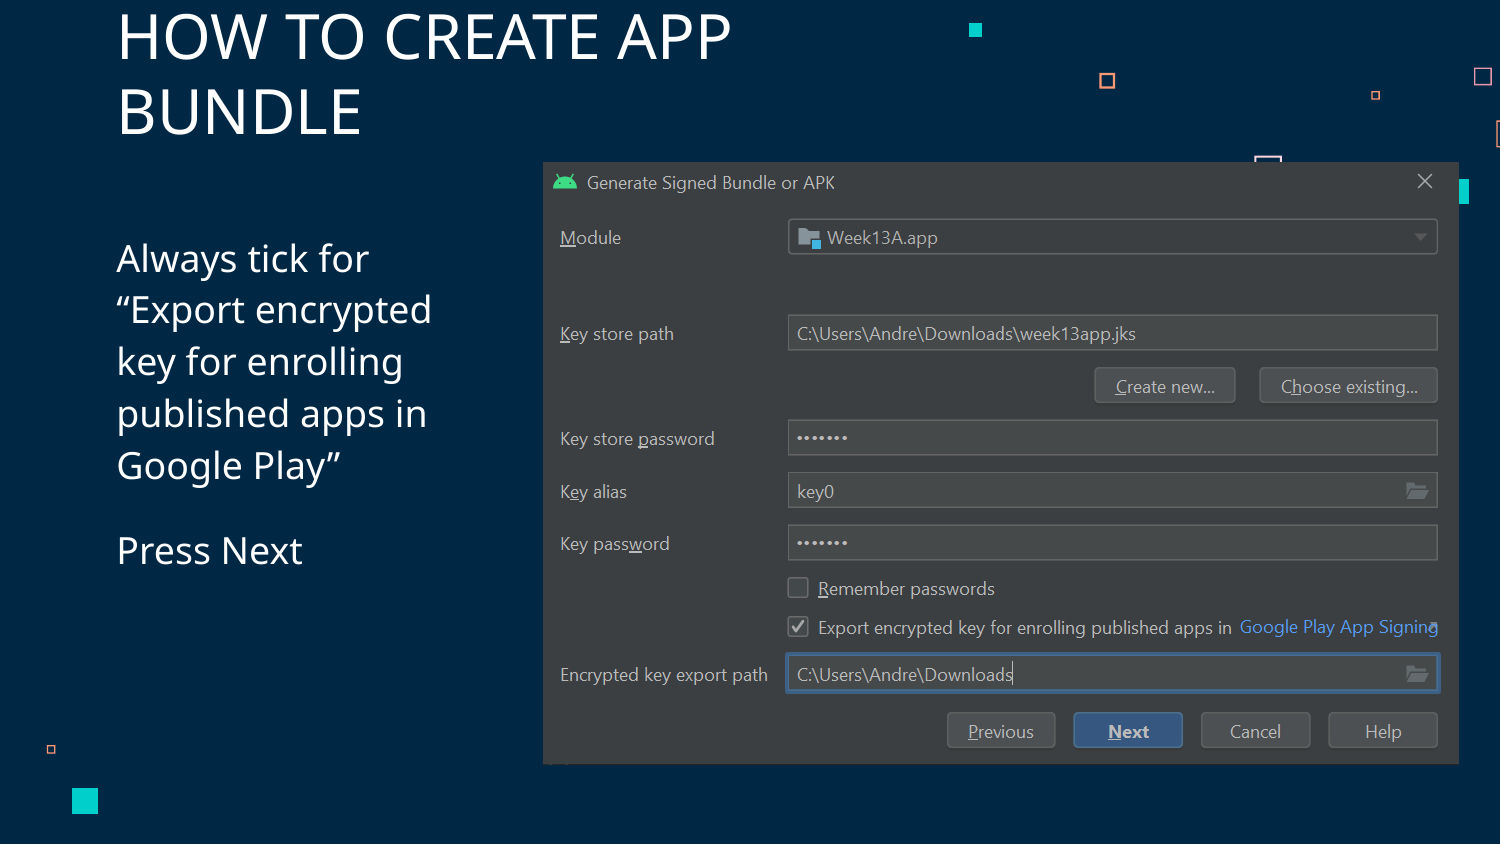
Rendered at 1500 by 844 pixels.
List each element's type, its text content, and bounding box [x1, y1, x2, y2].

list Always tick for “Export encrypted key for enrolling published apps in Google Play” Press Next [101, 212, 513, 556]
title HOW TO CREATE APP BUNDLE [101, 67, 853, 163]
picture [543, 162, 1460, 765]
